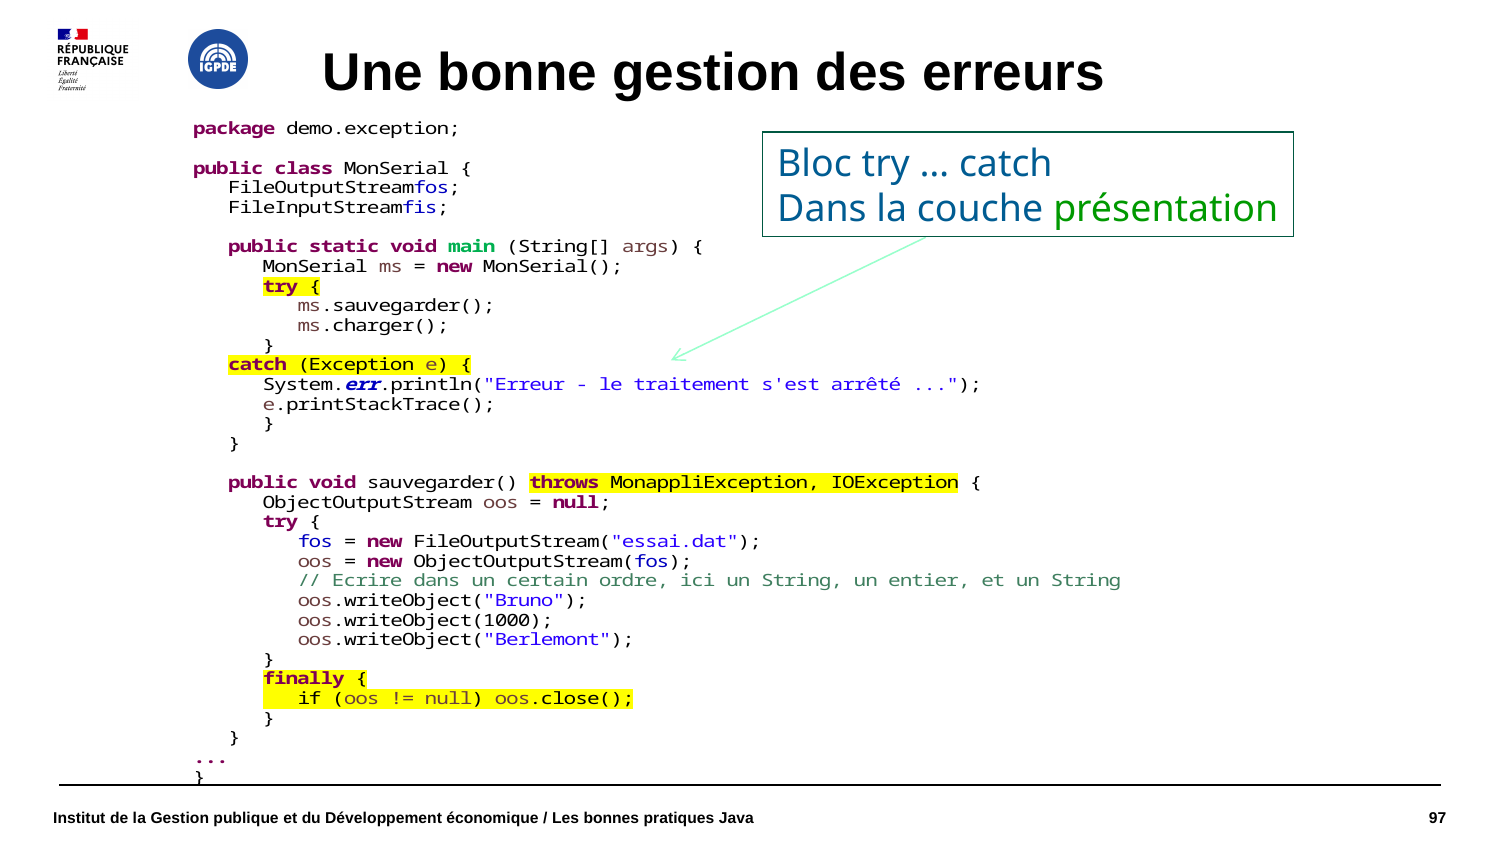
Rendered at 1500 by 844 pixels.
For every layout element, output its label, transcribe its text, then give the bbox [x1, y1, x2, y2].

picture [47, 18, 139, 101]
text_box Bloc try … catch Dans la couche présentation [1157, 131, 1294, 237]
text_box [670, 236, 926, 361]
picture [188, 29, 248, 89]
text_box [192, 119, 1153, 844]
slide_number 97 [1224, 787, 1447, 844]
footer Institut de la Gestion publique et du Développement économique / Les bonnes pratiques Java [53, 787, 187, 844]
title Une bonne gestion des erreurs [322, 44, 1282, 116]
